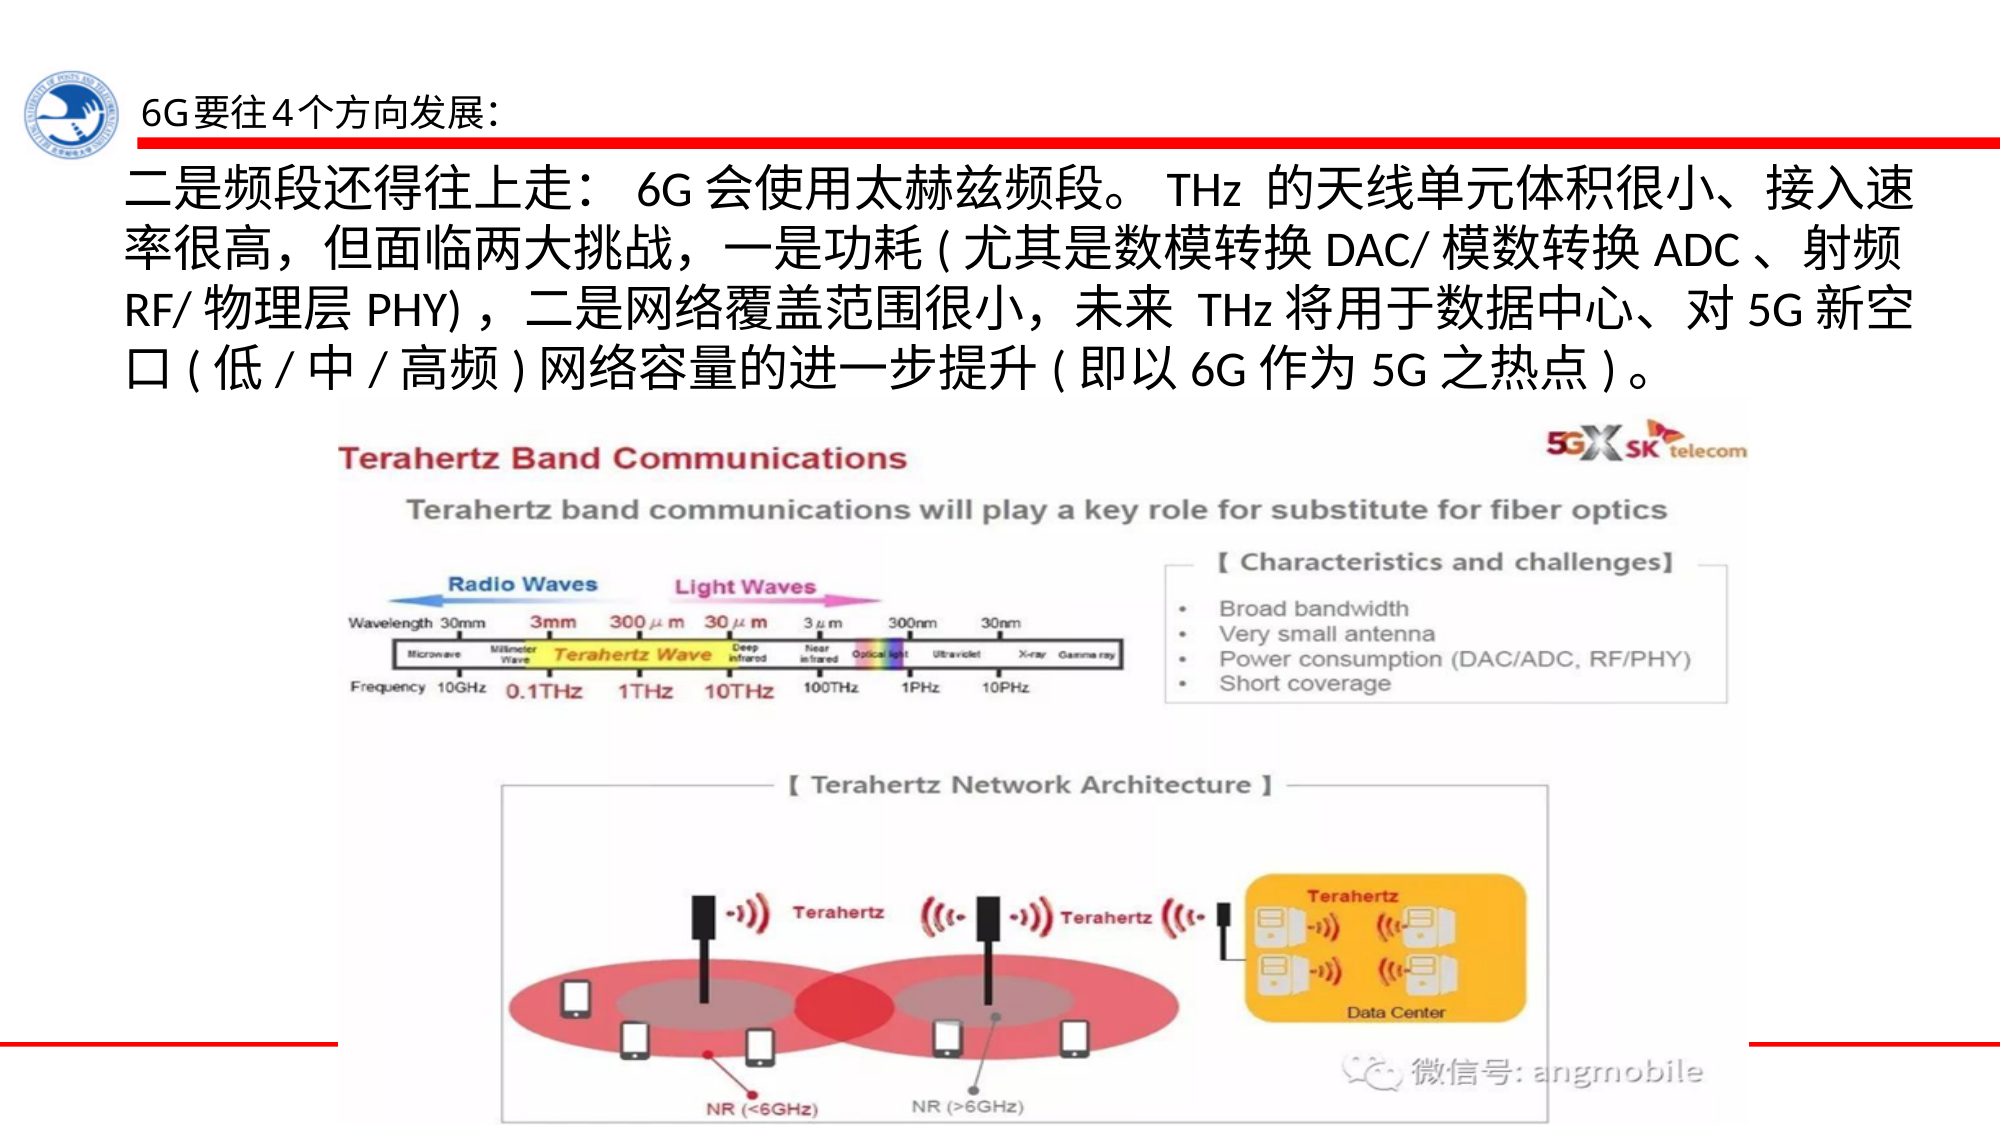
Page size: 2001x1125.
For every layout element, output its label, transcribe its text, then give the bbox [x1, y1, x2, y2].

text_box 二是频段还得往上走：6G会使用太赫兹频段。THz 的天线单元体积很小、接入速率很高，但面临两大挑战，一是功耗(尤其是数模转换DAC/模数转换ADC、射频RF/物理层PHY)，二是网络覆盖范围很小，未来 THz将用于数据中心、对5G新空口(低/中/高频)网络容量的进一步提升(即以6G作为5G之热点)。 [109, 148, 1969, 404]
slide_number [1749, 1042, 1863, 1103]
picture [338, 397, 1749, 1125]
title 6G要往4个方向发展： [125, 86, 1721, 148]
picture [19, 66, 126, 166]
